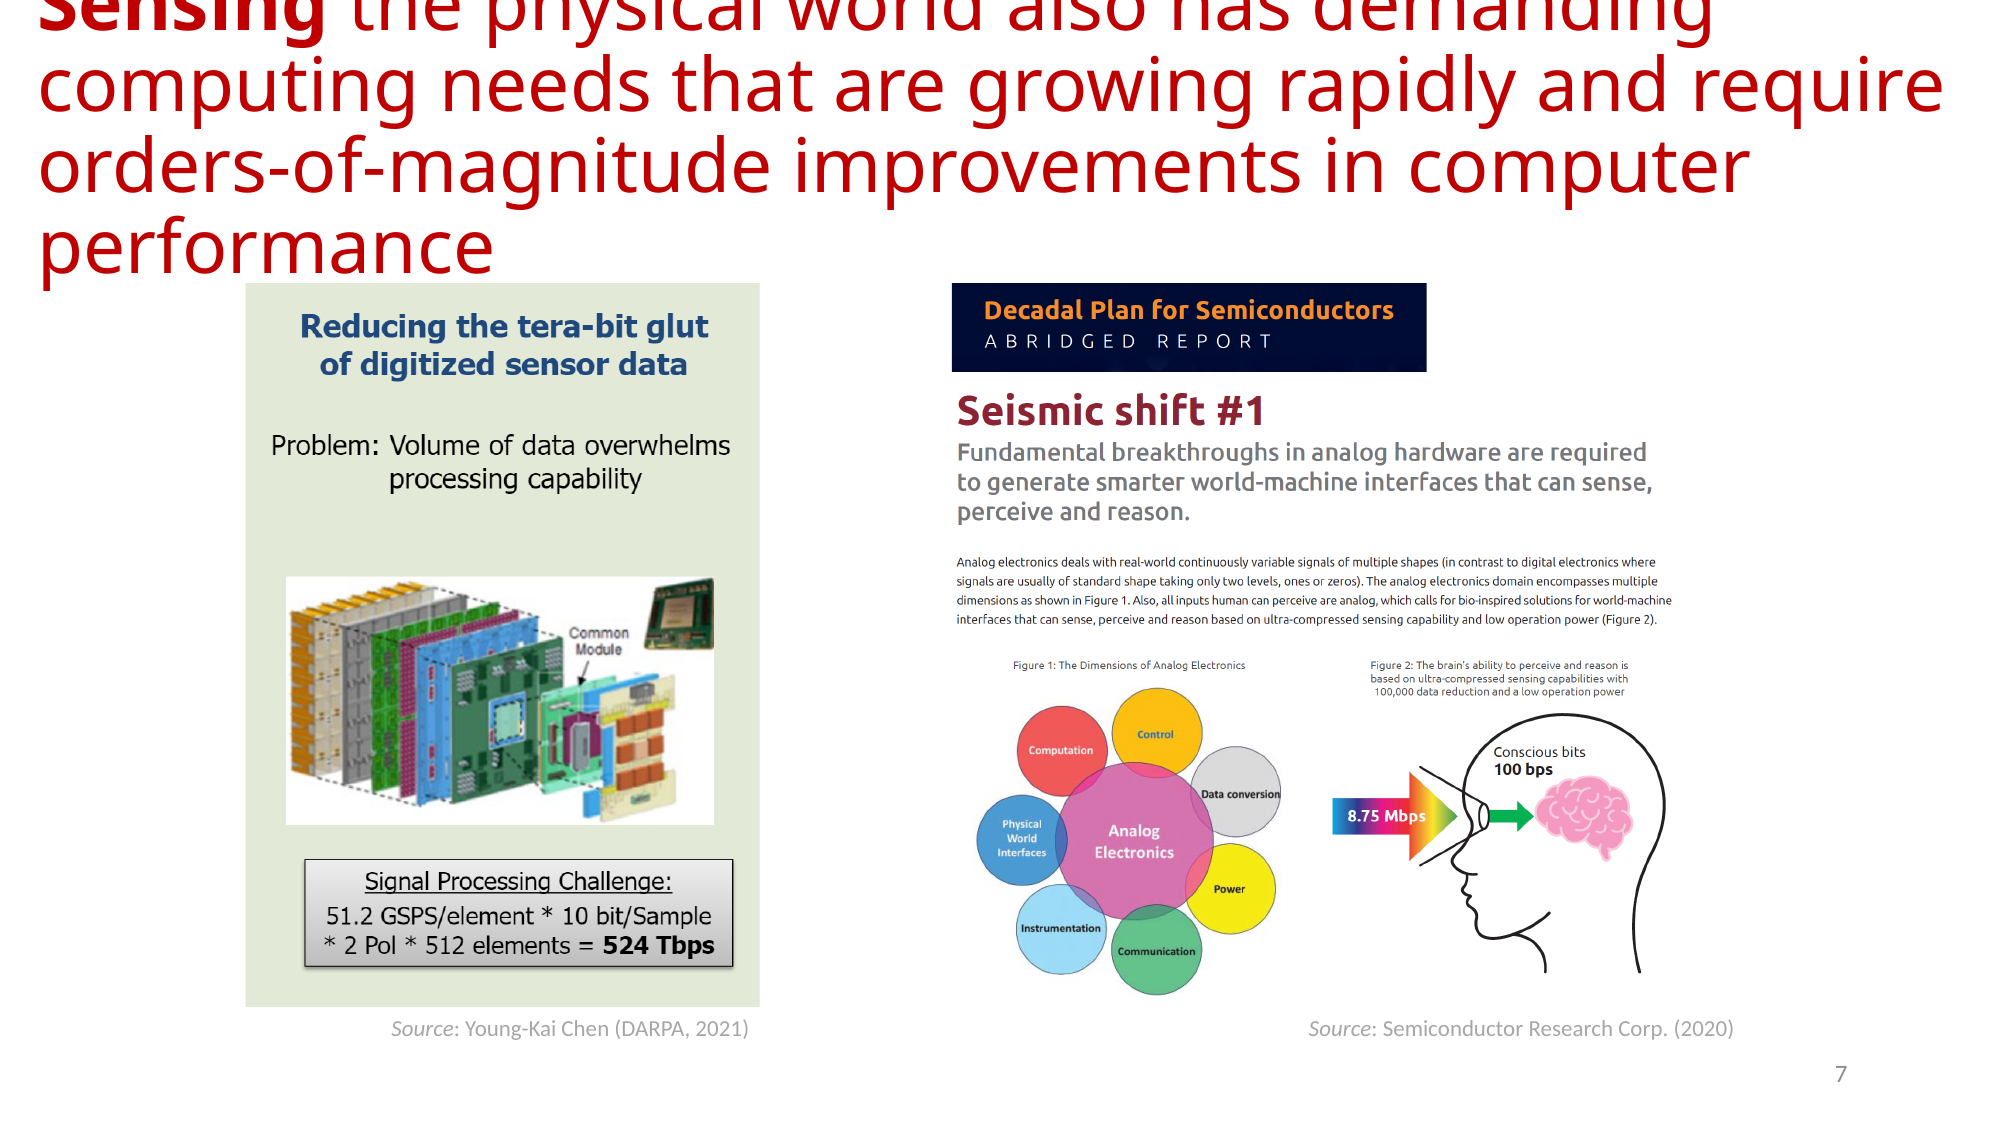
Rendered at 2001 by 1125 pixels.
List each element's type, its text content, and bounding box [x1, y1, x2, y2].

text_box Source: Semiconductor Research Corp. (2020) [1294, 1006, 1755, 1049]
picture [951, 283, 1427, 372]
picture [951, 383, 1680, 1006]
text_box Source: Young-Kai Chen (DARPA, 2021) [376, 1006, 769, 1049]
picture [245, 283, 760, 1007]
title Sensing the physical world also has demanding computing needs that are growing rapidly and require orders-of-magnitude improvements in computer performance [22, 39, 1978, 217]
slide_number 7 [1412, 1042, 1863, 1103]
